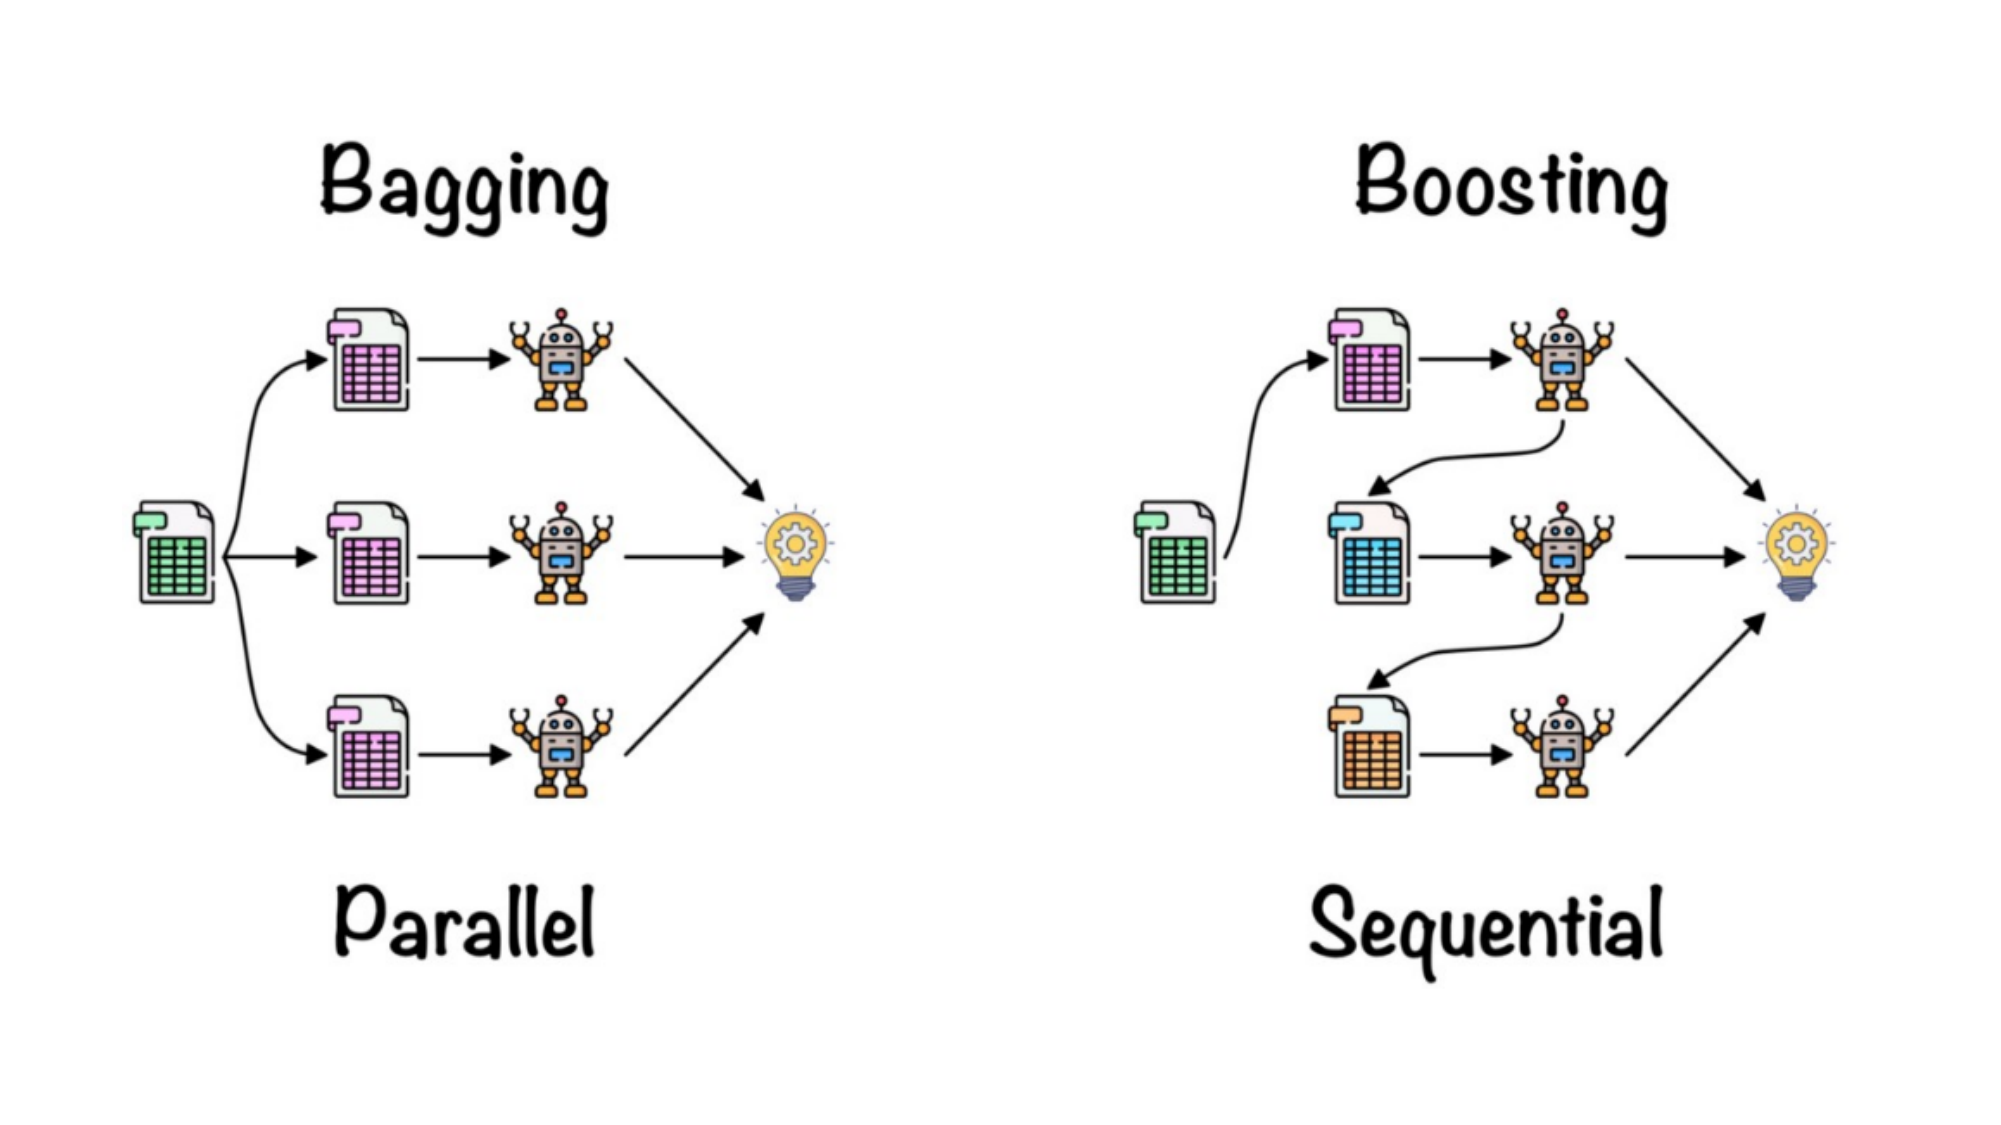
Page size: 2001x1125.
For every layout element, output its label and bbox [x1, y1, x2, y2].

picture [122, 68, 1849, 1039]
